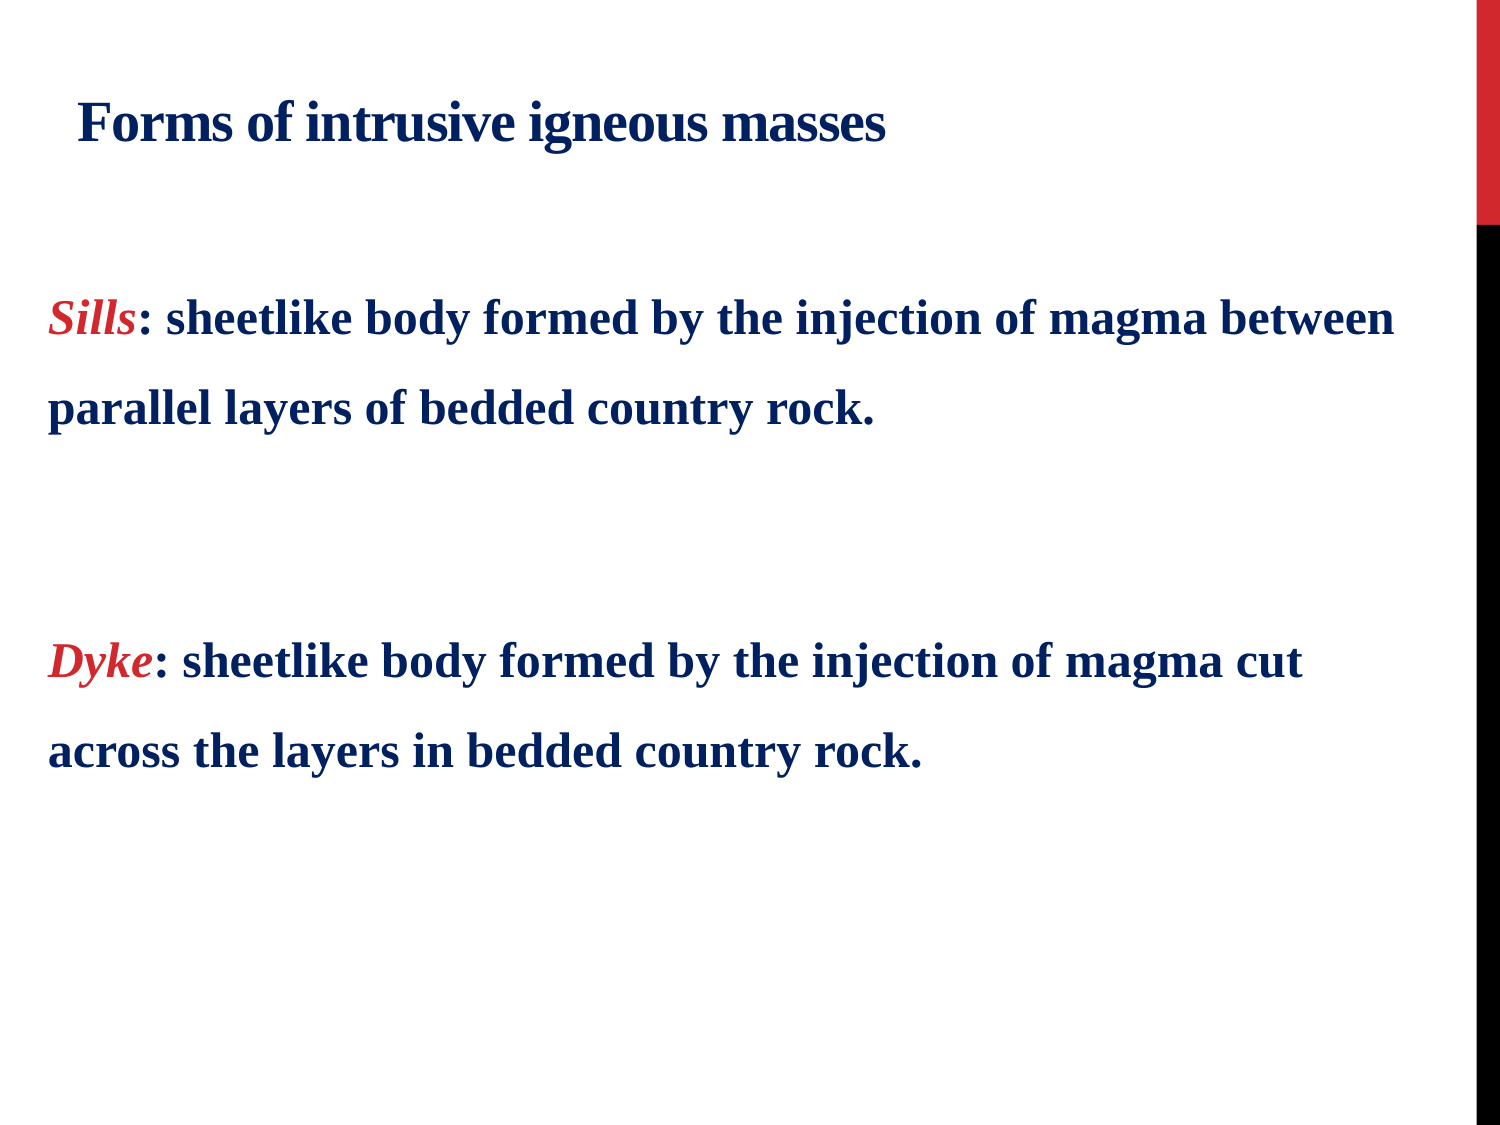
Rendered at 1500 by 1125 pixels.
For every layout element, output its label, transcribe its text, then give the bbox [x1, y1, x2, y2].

title Forms of intrusive igneous masses [62, 50, 1500, 163]
list Sills: sheetlike body formed by the injection of magma between parallel layers of bedded country rock. Dyke: sheetlike body formed by the injection of magma cut across the layers in bedded country rock. [37, 249, 1446, 896]
